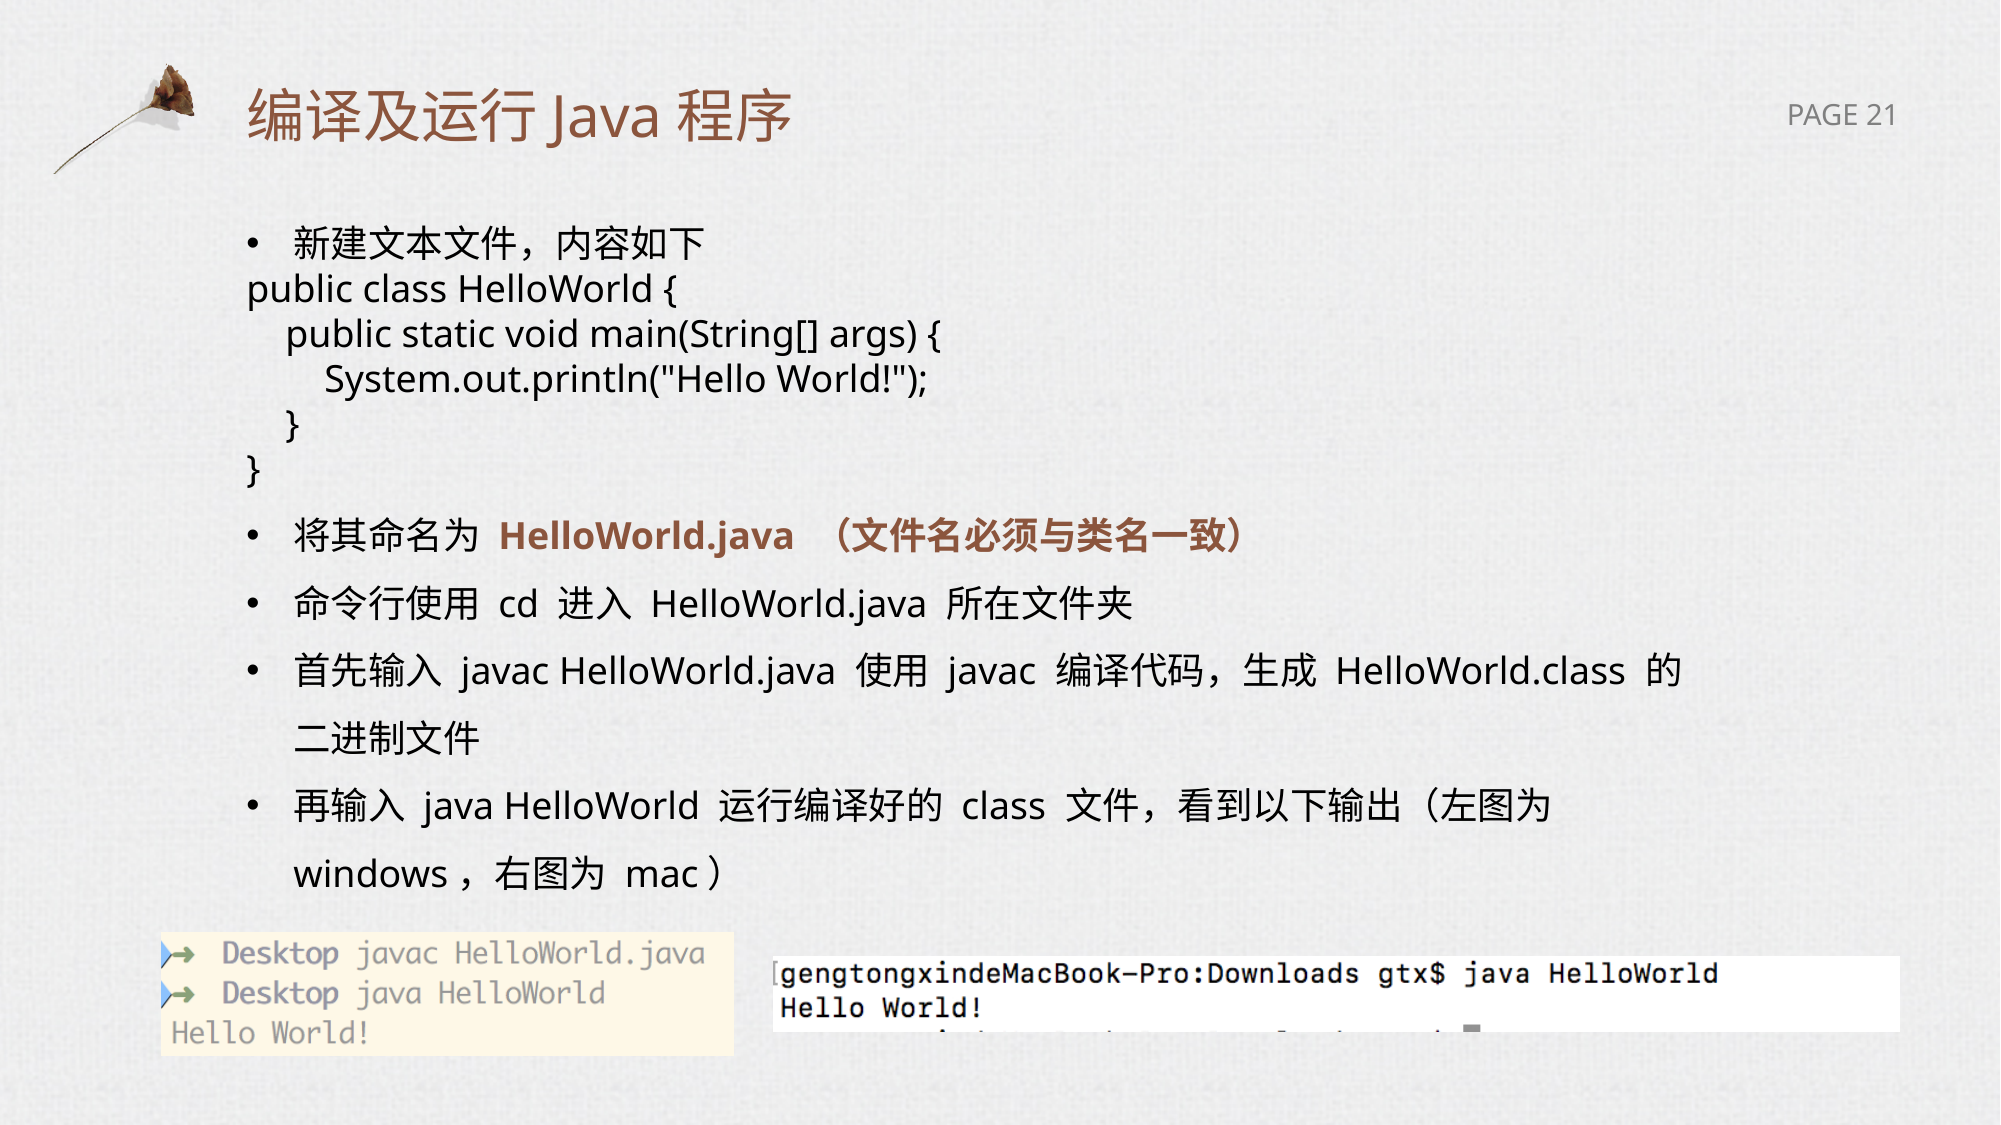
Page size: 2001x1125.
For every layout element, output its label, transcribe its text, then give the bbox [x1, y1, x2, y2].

title 编译及运行Java程序 [231, 79, 834, 159]
text_box 新建文本文件，内容如下 public class HelloWorld { public static void main(String[] args) { System.out.println("Hello World!"); } } 将其命名为 HelloWorld.java （文件名必须与类名一致） 命令行使用 cd 进入 HelloWorld.java 所在文件夹 首先输入 javac HelloWorld.java 使用 javac 编译代码，生成 HelloWorld.class 的二进制文件 再输入 java HelloWorld 运行编译好的 class 文件，看到以下输出（左图为 windows，右图为 mac） [231, 190, 1726, 903]
picture [0, 0, 2000, 1125]
